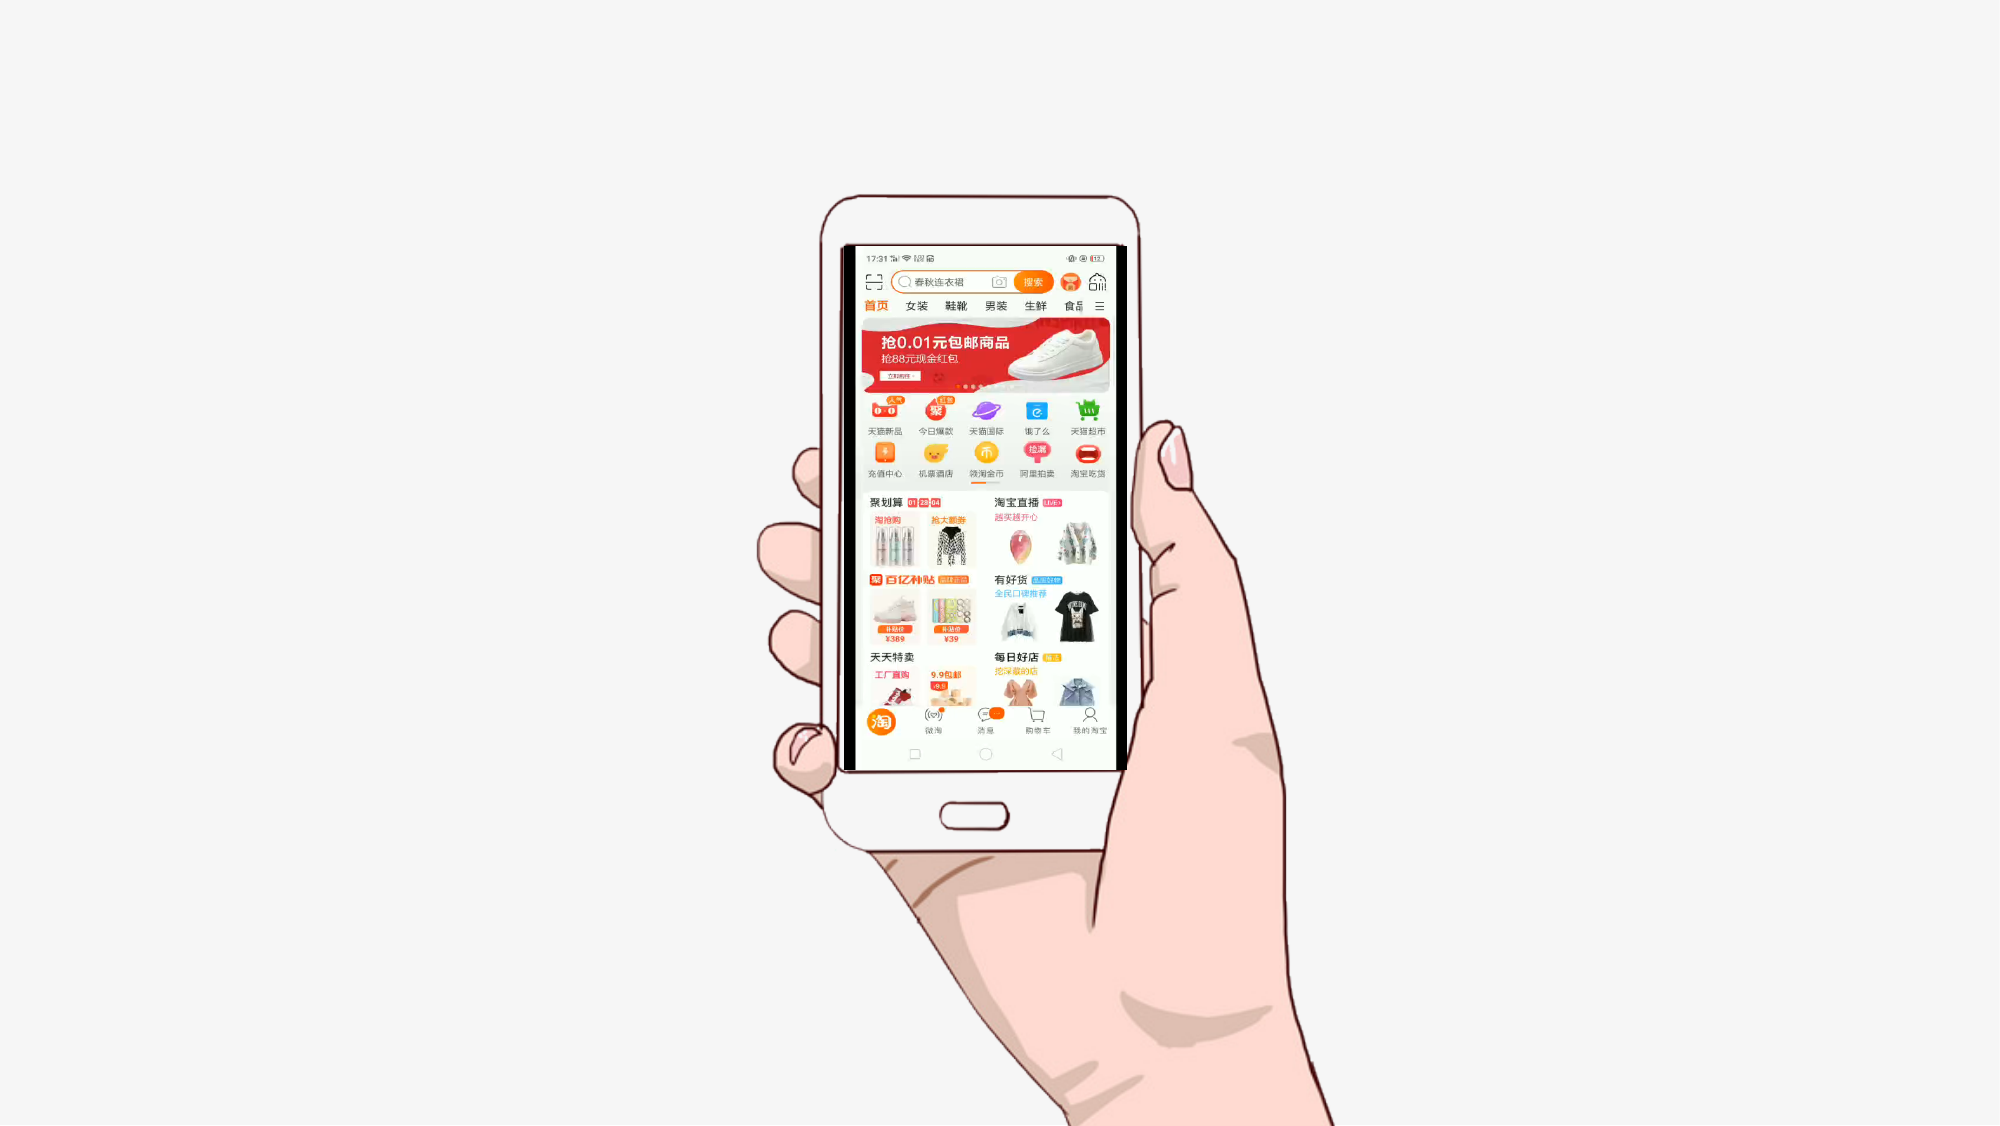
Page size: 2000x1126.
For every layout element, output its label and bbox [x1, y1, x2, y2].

text_box [843, 245, 1128, 771]
picture [585, 158, 1714, 1126]
